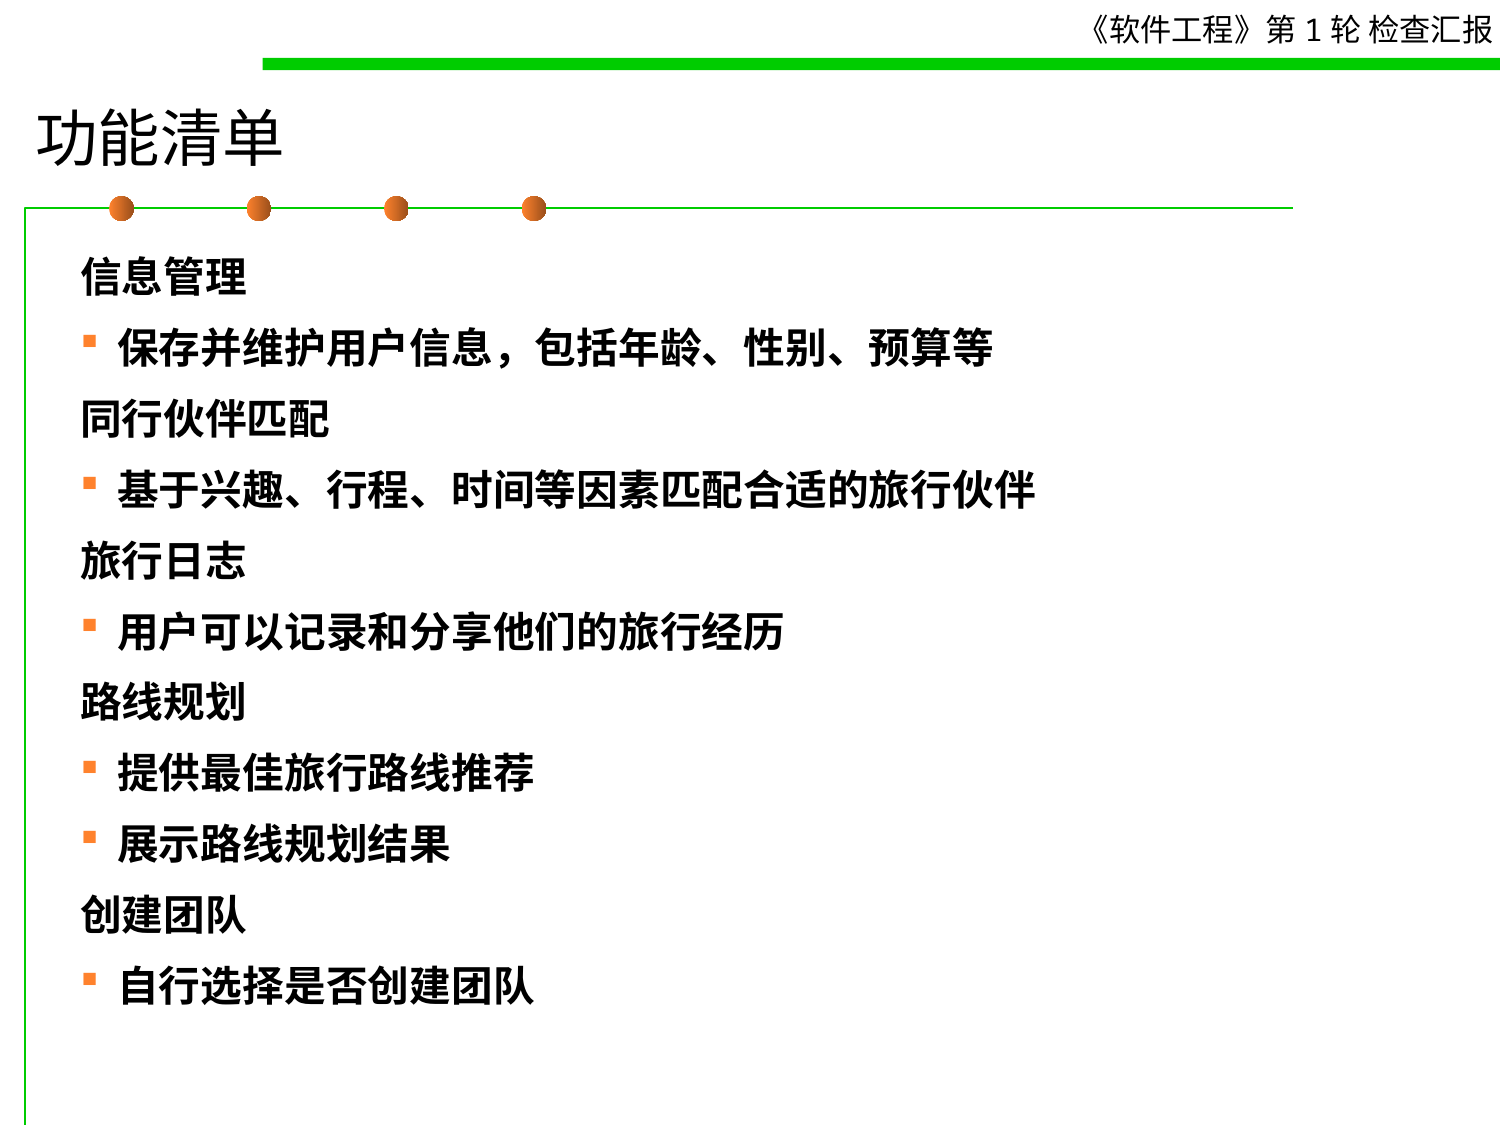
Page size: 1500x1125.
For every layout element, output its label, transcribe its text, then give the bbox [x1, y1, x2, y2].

list 信息管理 保存并维护用户信息，包括年龄、性别、预算等 同行伙伴匹配 基于兴趣、行程、时间等因素匹配合适的旅行伙伴 旅行日志 用户可以记录和分享他们的旅行经历 路线规划 提供最佳旅行路线推荐 展示路线规划结果 创建团队 自行选择是否创建团队 [64, 243, 1412, 1083]
title 功能清单 [20, 83, 1415, 190]
